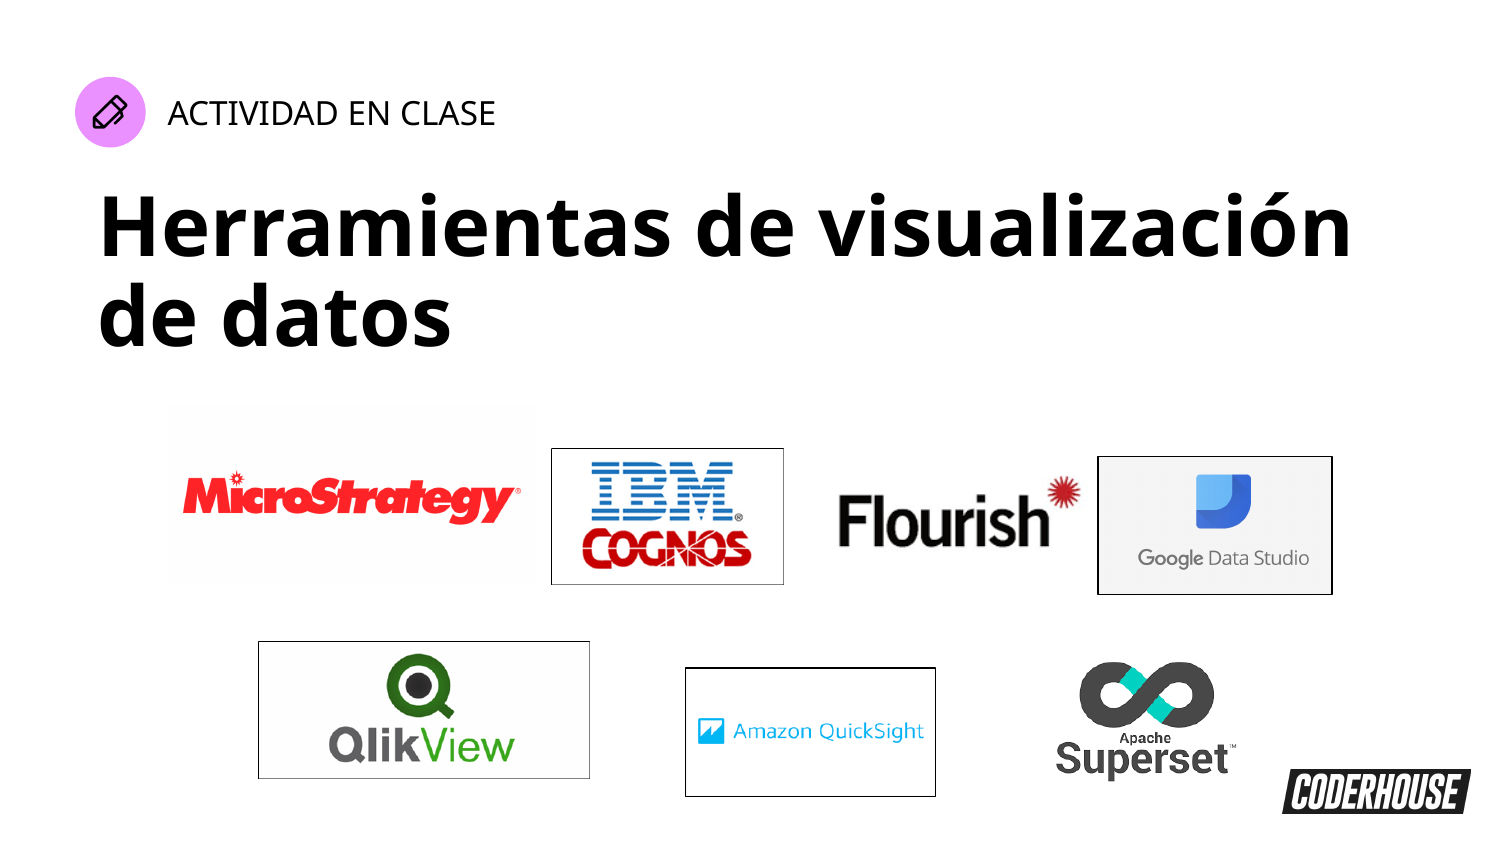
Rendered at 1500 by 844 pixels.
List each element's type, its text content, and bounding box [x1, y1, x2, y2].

picture [168, 403, 537, 586]
text_box ACTIVIDAD EN CLASE [152, 76, 557, 147]
picture [811, 374, 1332, 812]
picture [685, 668, 936, 797]
text_box Herramientas de visualización de datos [82, 169, 1418, 380]
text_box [74, 76, 146, 148]
picture [550, 448, 784, 586]
picture [258, 641, 590, 779]
picture [1281, 769, 1471, 814]
